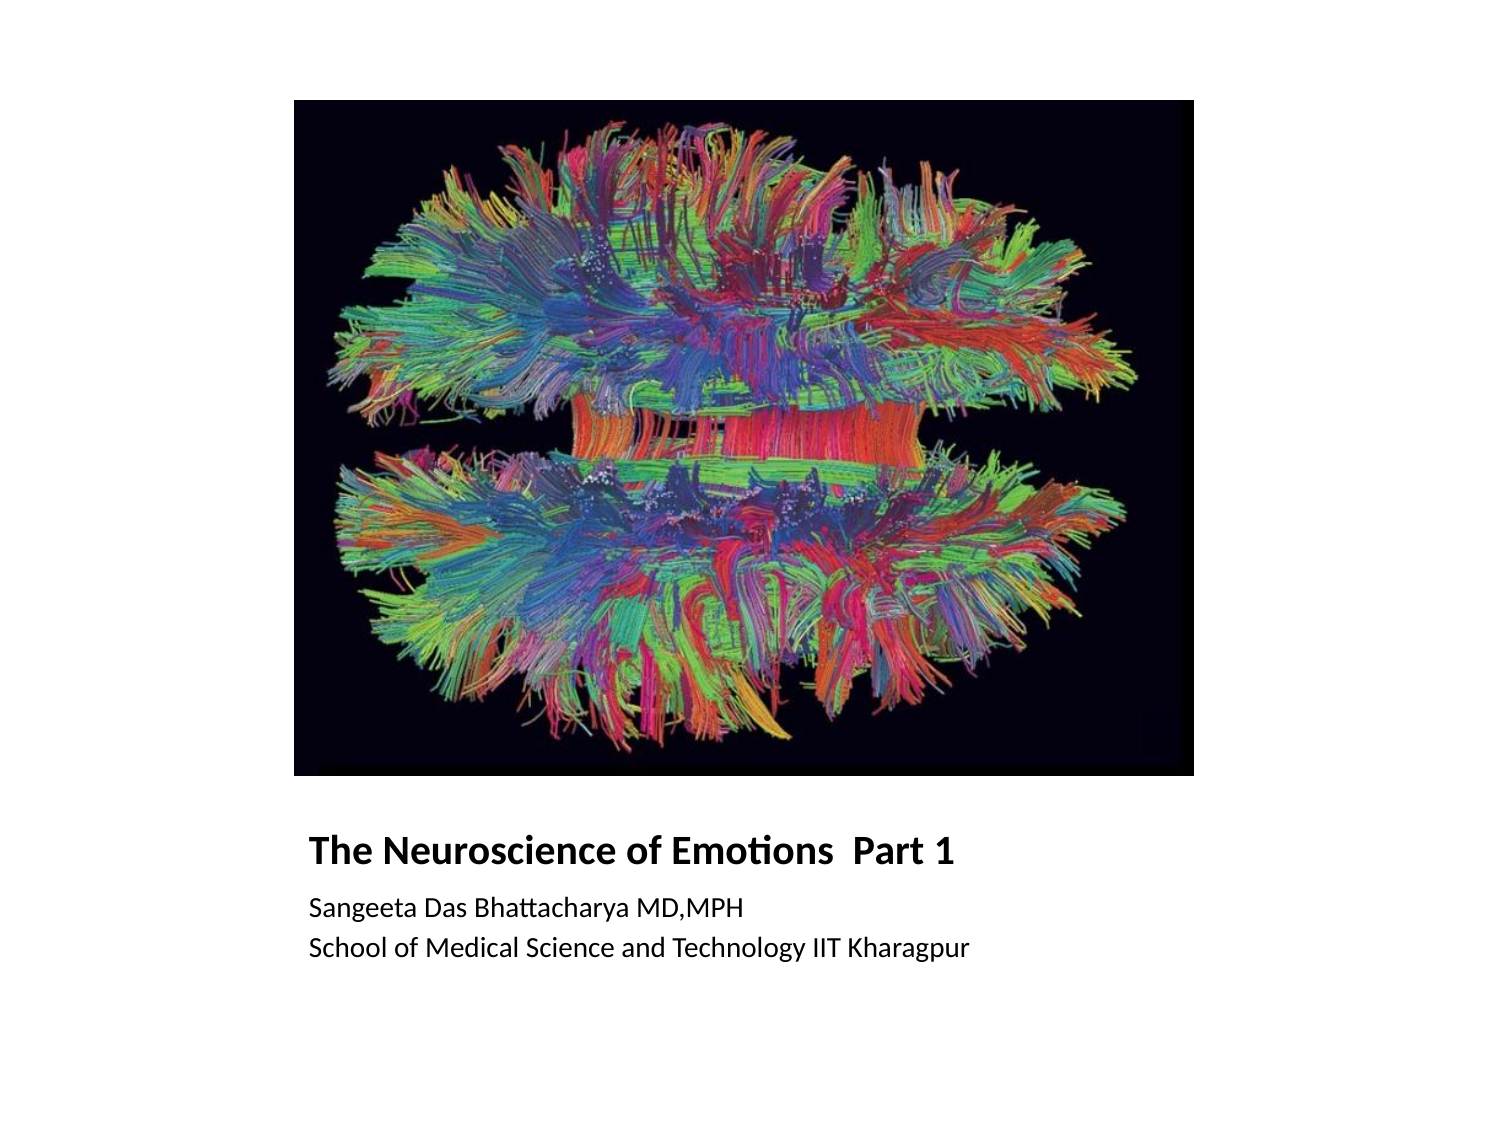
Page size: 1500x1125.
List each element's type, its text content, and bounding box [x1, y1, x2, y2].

title The Neuroscience of Emotions Part 1 [294, 787, 1194, 880]
picture [293, 100, 1195, 776]
list Sangeeta Das Bhattacharya MD,MPH School of Medical Science and Technology IIT Kharagpur [294, 880, 1194, 1013]
